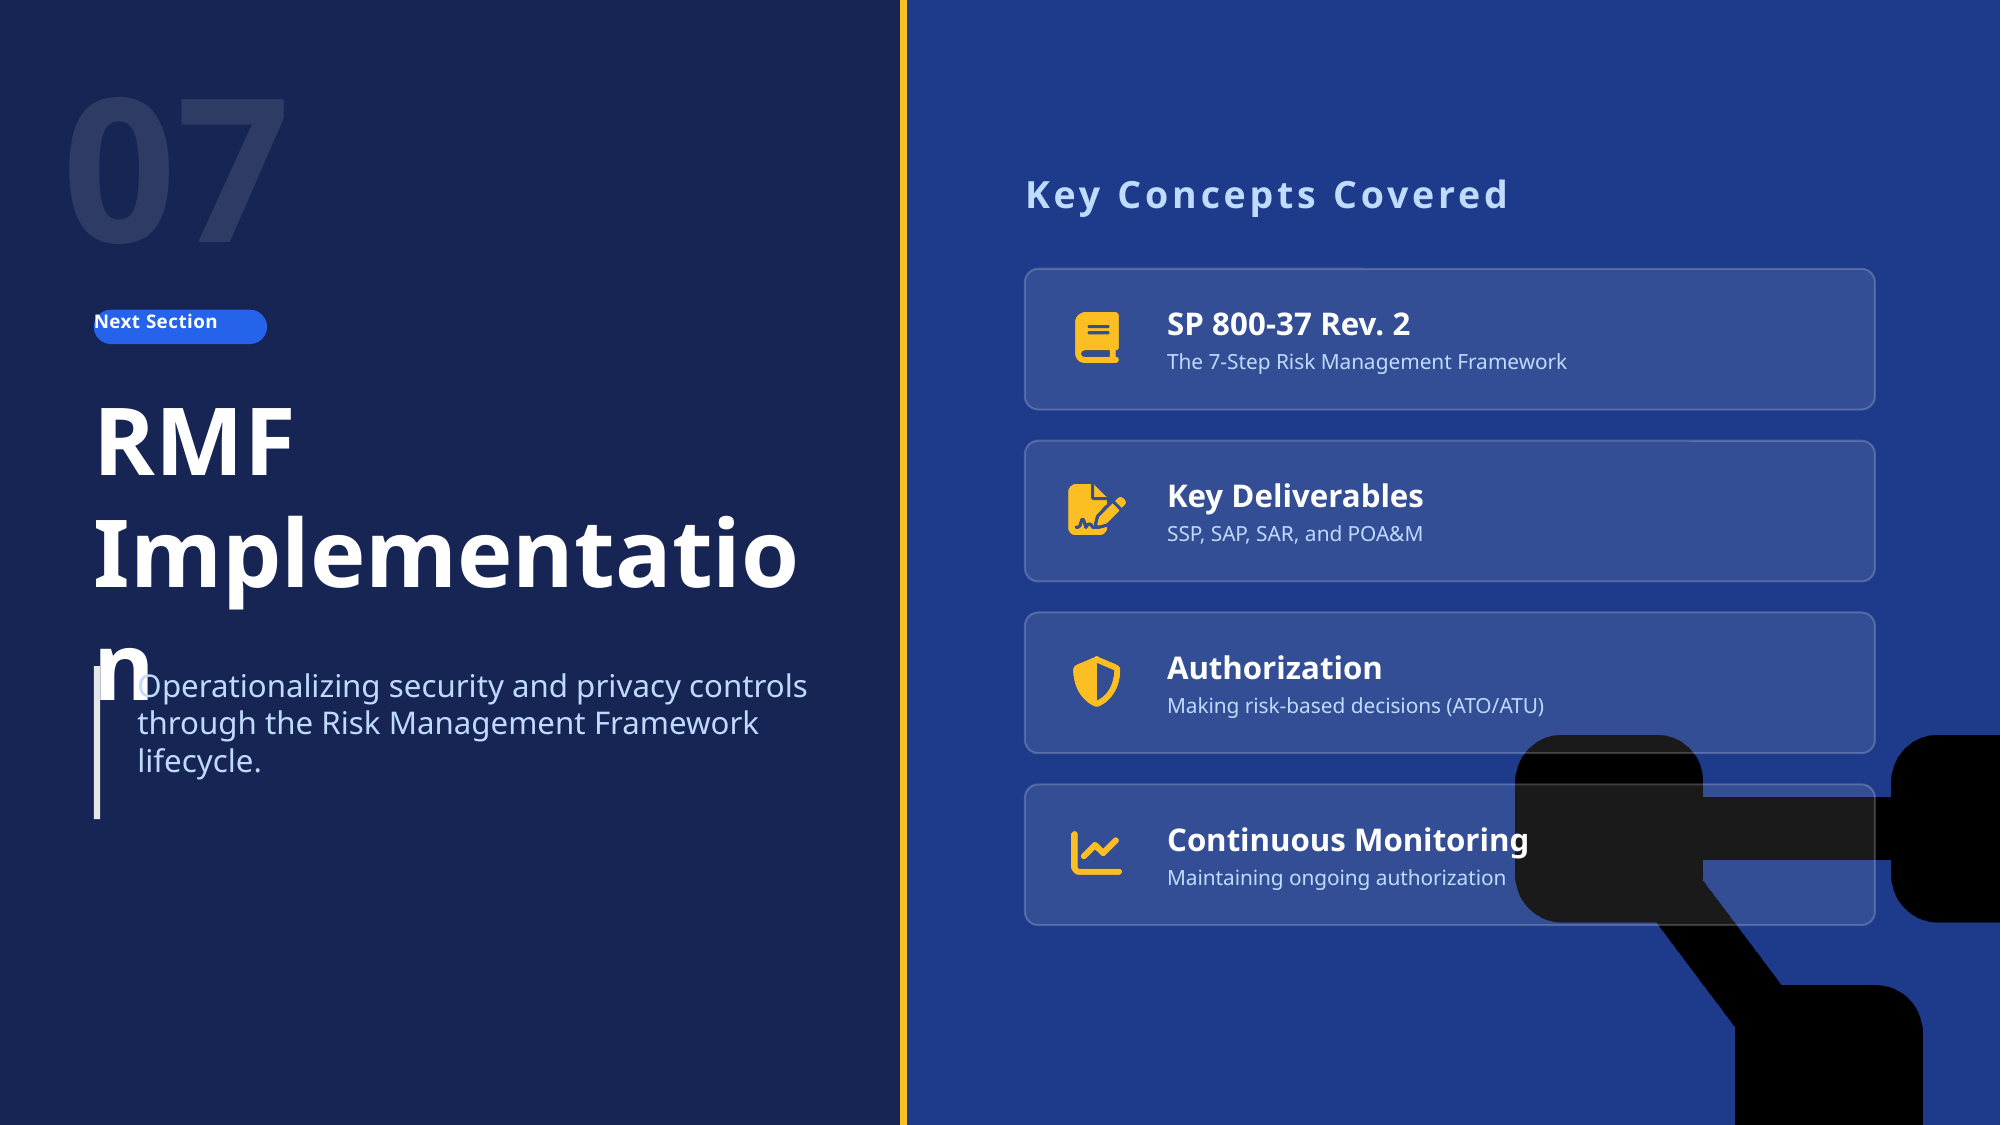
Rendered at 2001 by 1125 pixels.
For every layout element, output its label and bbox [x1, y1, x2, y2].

picture [1515, 703, 2000, 1125]
picture [899, 0, 907, 1125]
picture [1068, 484, 1126, 535]
picture [1074, 312, 1119, 363]
picture [1071, 656, 1122, 707]
text_box [0, 0, 899, 1125]
picture [1071, 828, 1122, 879]
text_box [907, 0, 2000, 1125]
